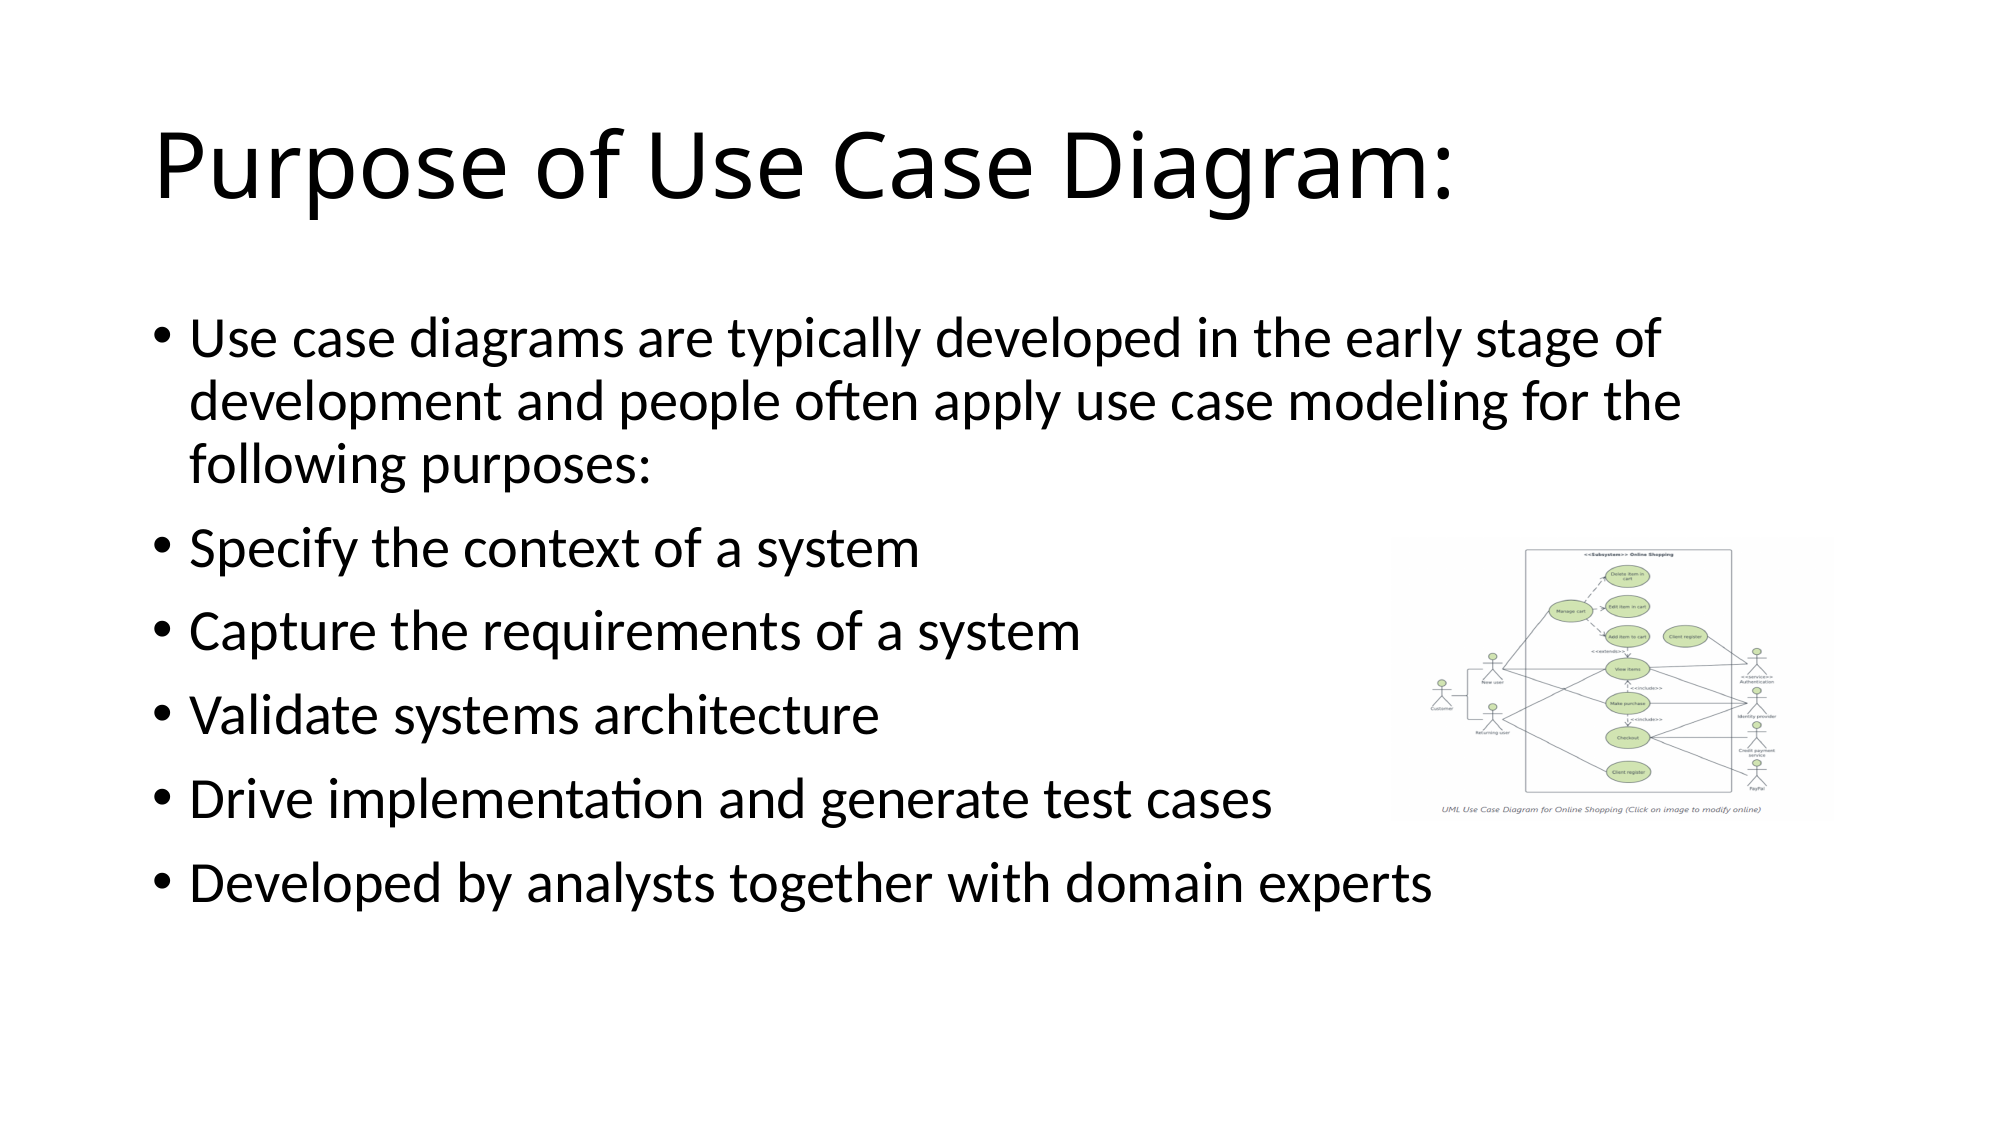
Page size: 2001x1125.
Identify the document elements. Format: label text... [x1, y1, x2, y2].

title Purpose of Use Case Diagram: [137, 59, 1863, 278]
list Use case diagrams are typically developed in the early stage of development and people often apply use case modeling for the following purposes: Specify the context of a system Capture the requirements of a system Validate systems architecture Drive implementation and generate test cases Developed by analysts together with domain experts [137, 299, 1863, 1014]
picture [1391, 537, 1834, 821]
